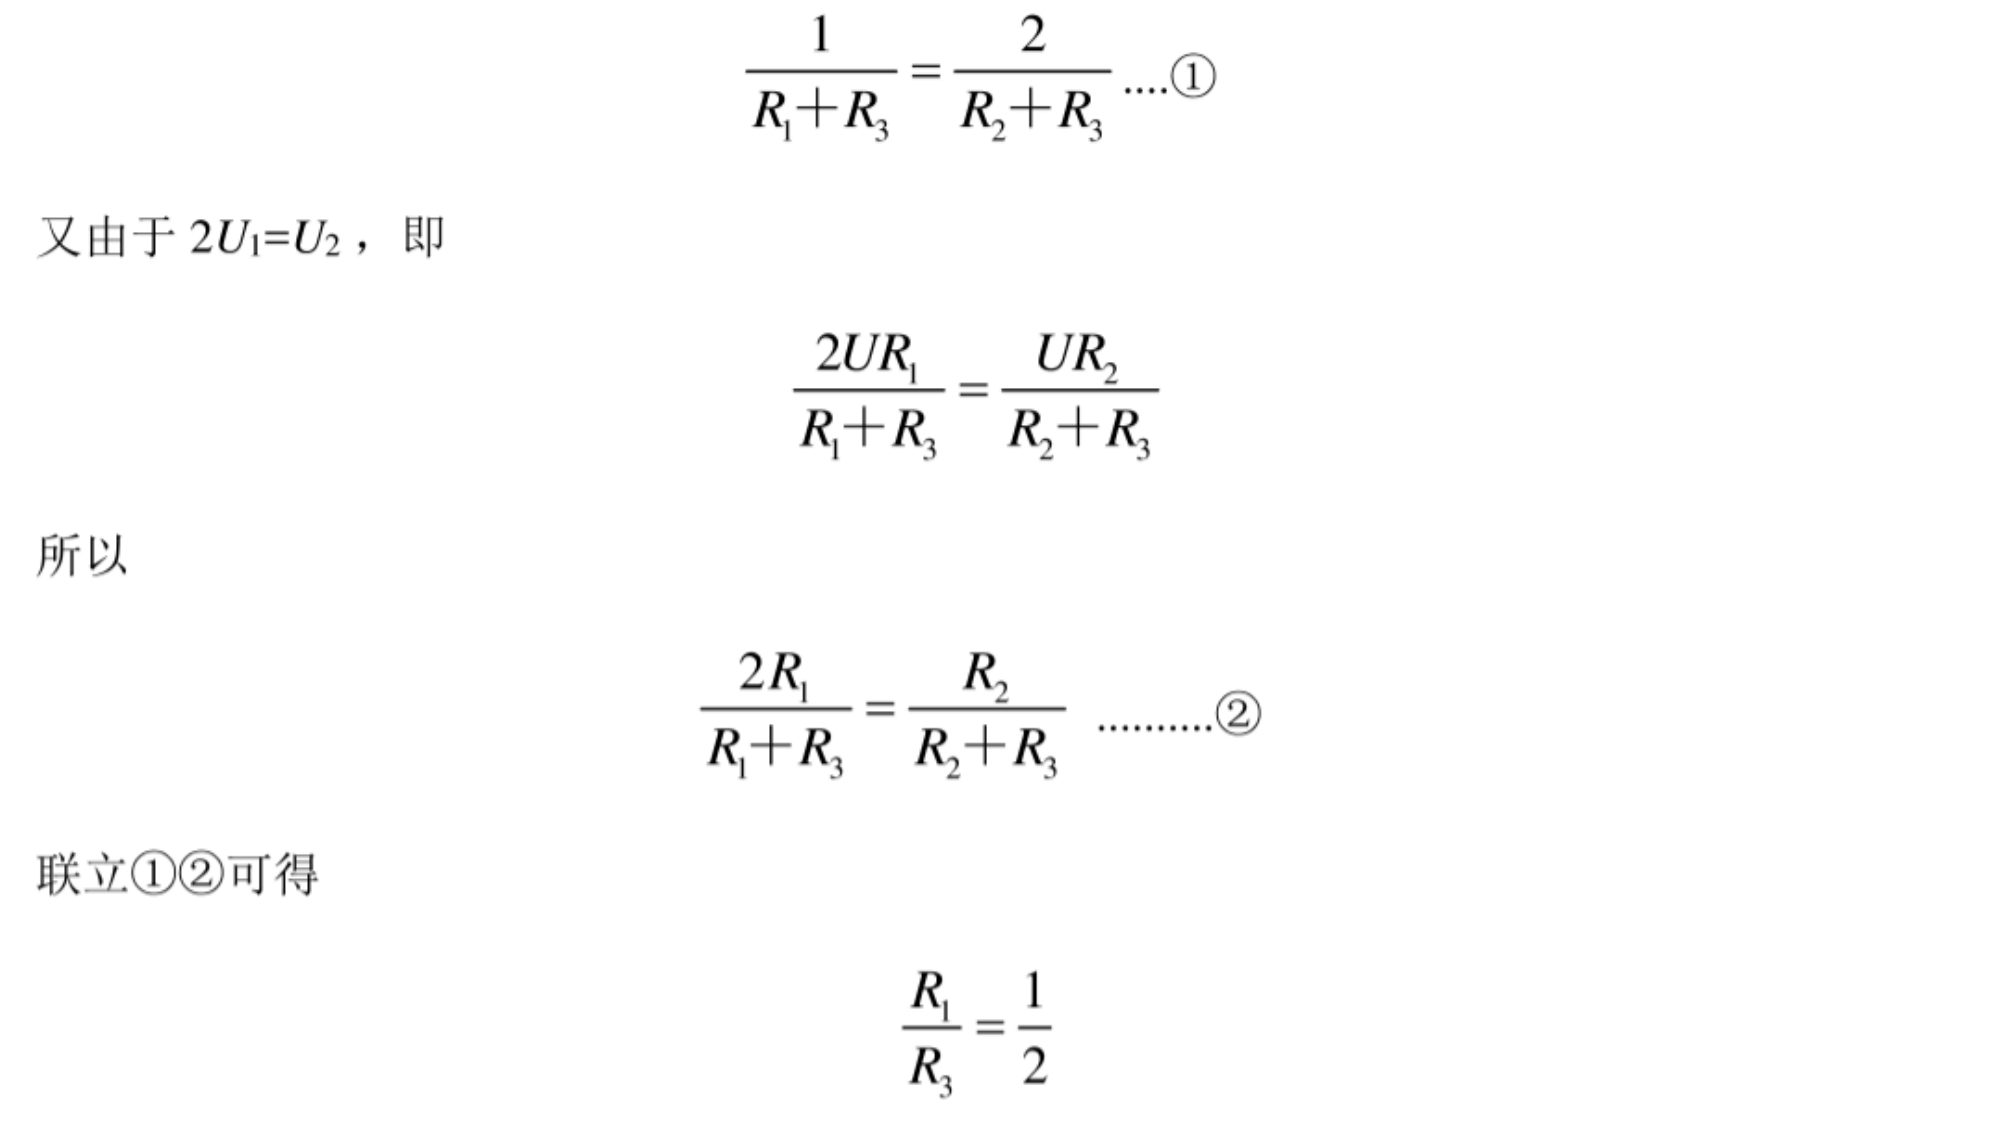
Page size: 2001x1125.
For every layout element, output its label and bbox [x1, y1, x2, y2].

picture [0, 0, 1282, 1125]
